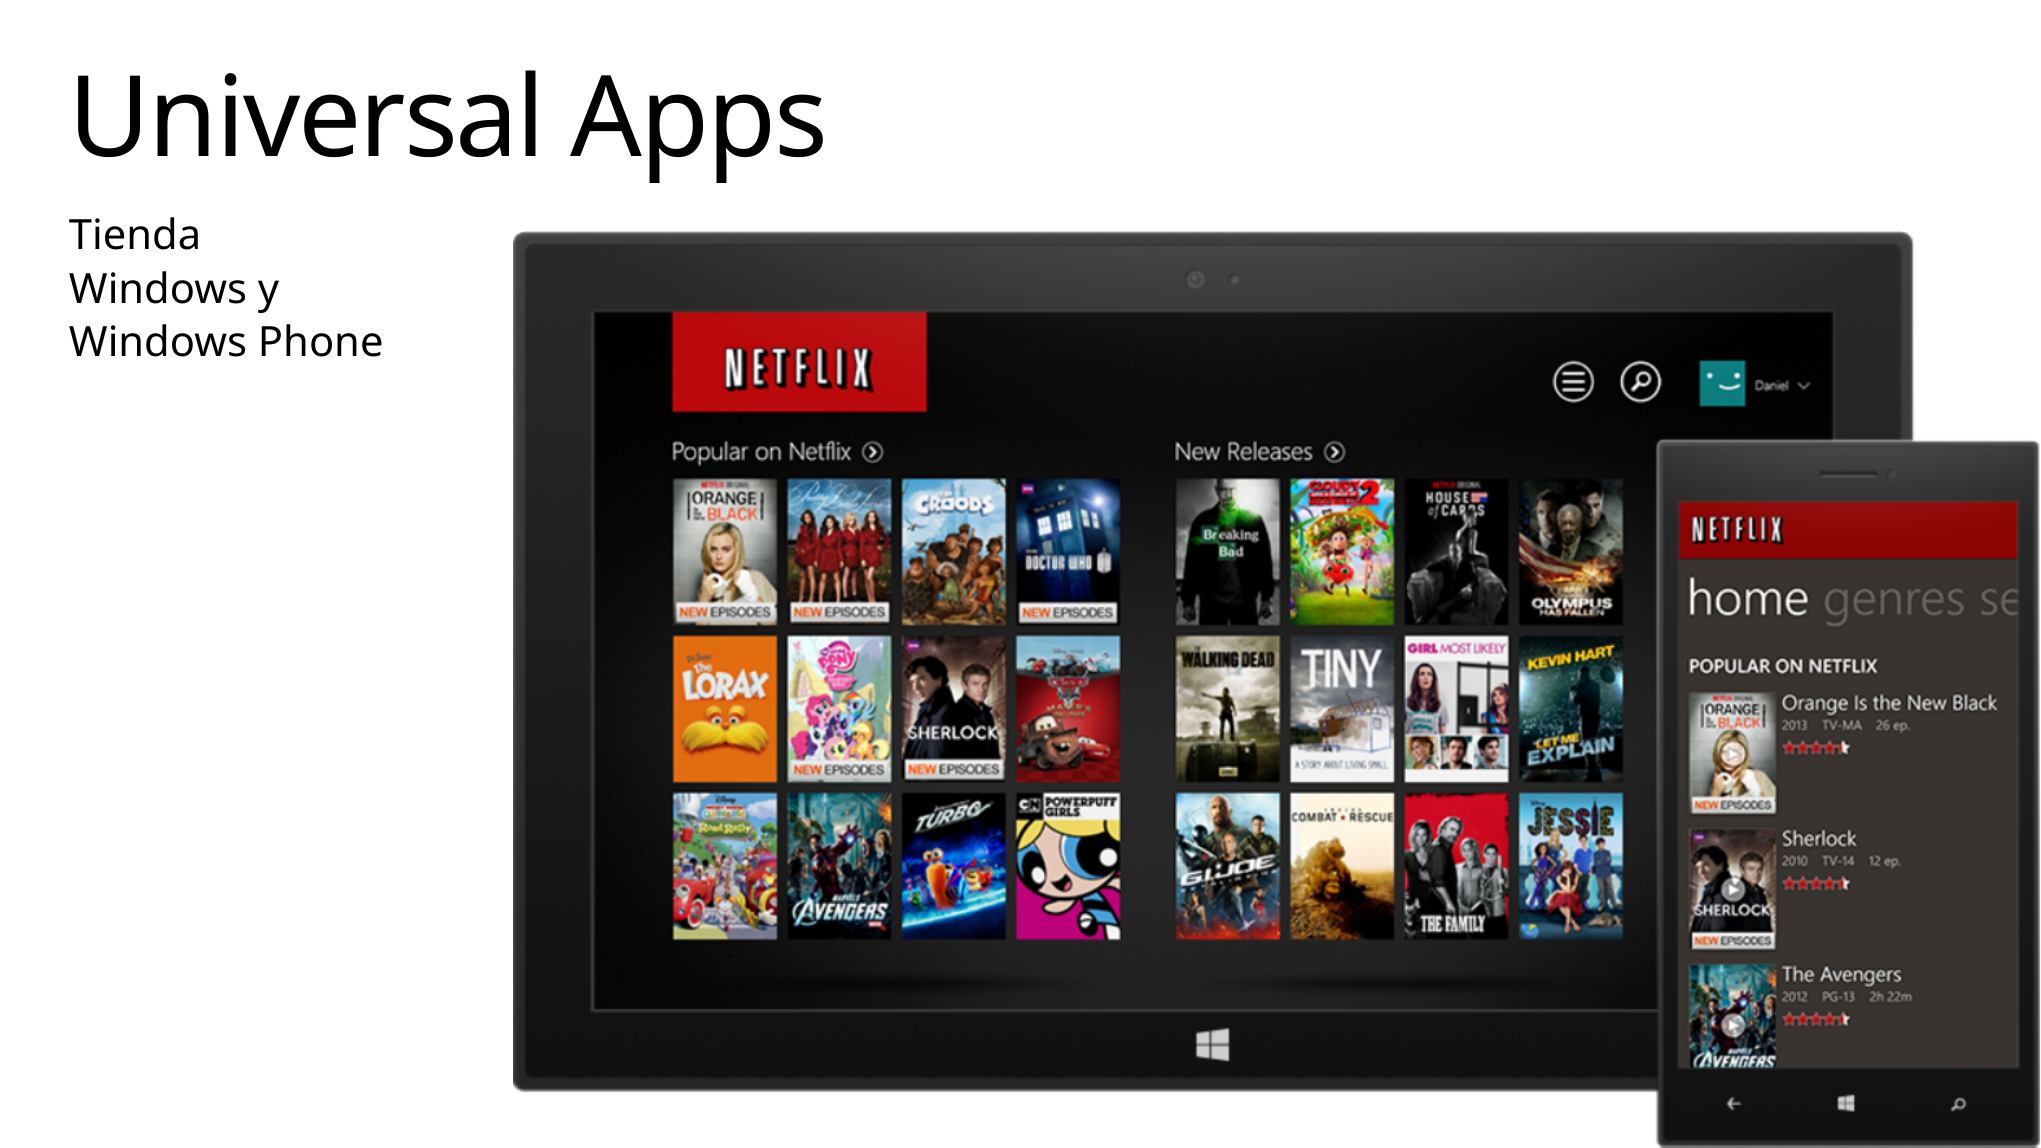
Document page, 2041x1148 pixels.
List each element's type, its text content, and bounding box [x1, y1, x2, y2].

list Tienda Windows y Windows Phone [45, 198, 1996, 386]
title Universal Apps [45, 44, 1996, 195]
picture [512, 231, 2041, 1148]
